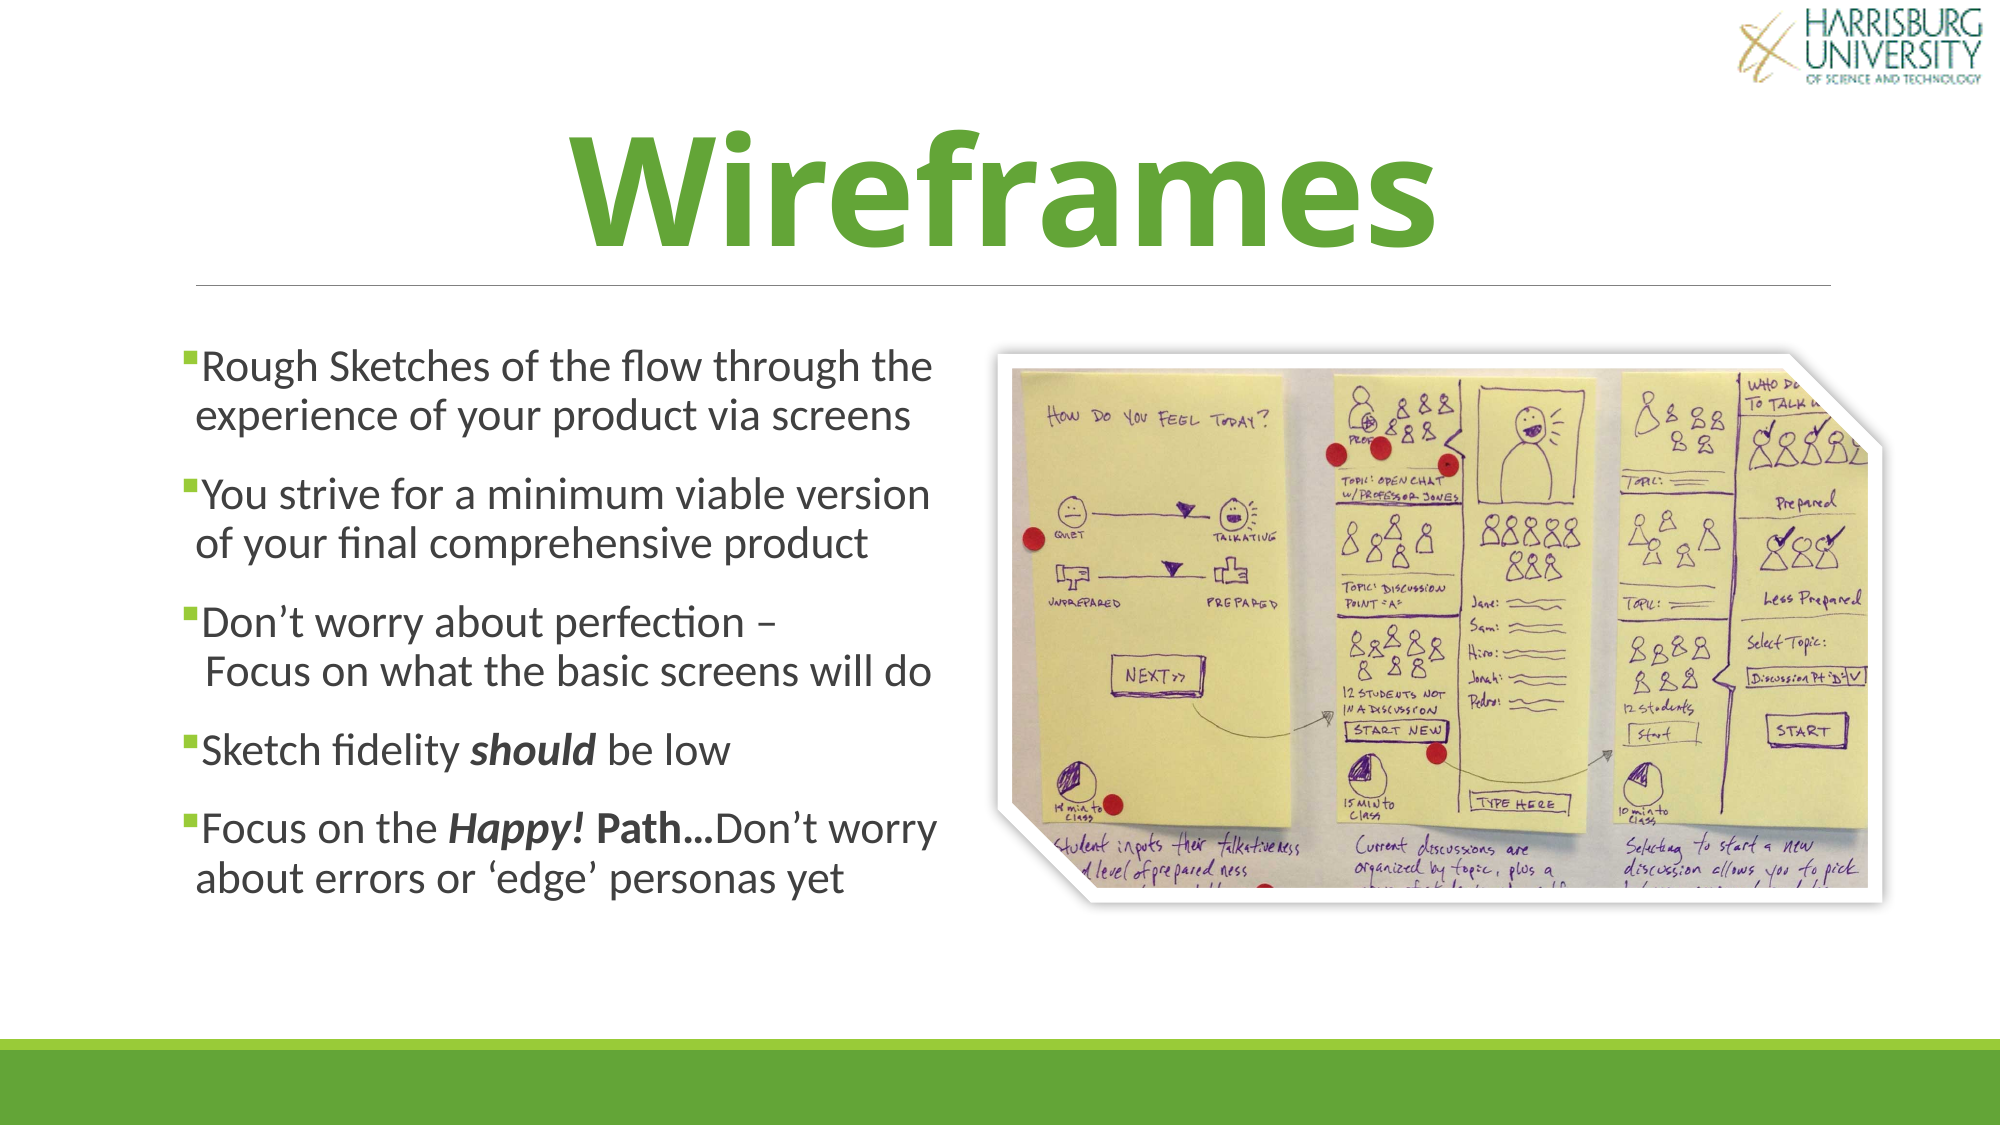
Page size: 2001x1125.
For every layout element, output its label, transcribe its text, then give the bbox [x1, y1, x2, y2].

picture [1004, 360, 1876, 896]
list Rough Sketches of the flow through the experience of your product via screens You strive for a minimum viable version of your final comprehensive product Don’t worry about perfection – Focus on what the basic screens will do Sketch fidelity should be low Focus on the Happy! Path…Don’t worry about errors or ‘edge’ personas yet [180, 302, 962, 1021]
picture [1734, 3, 1987, 91]
title Wireframes [180, 47, 1830, 285]
